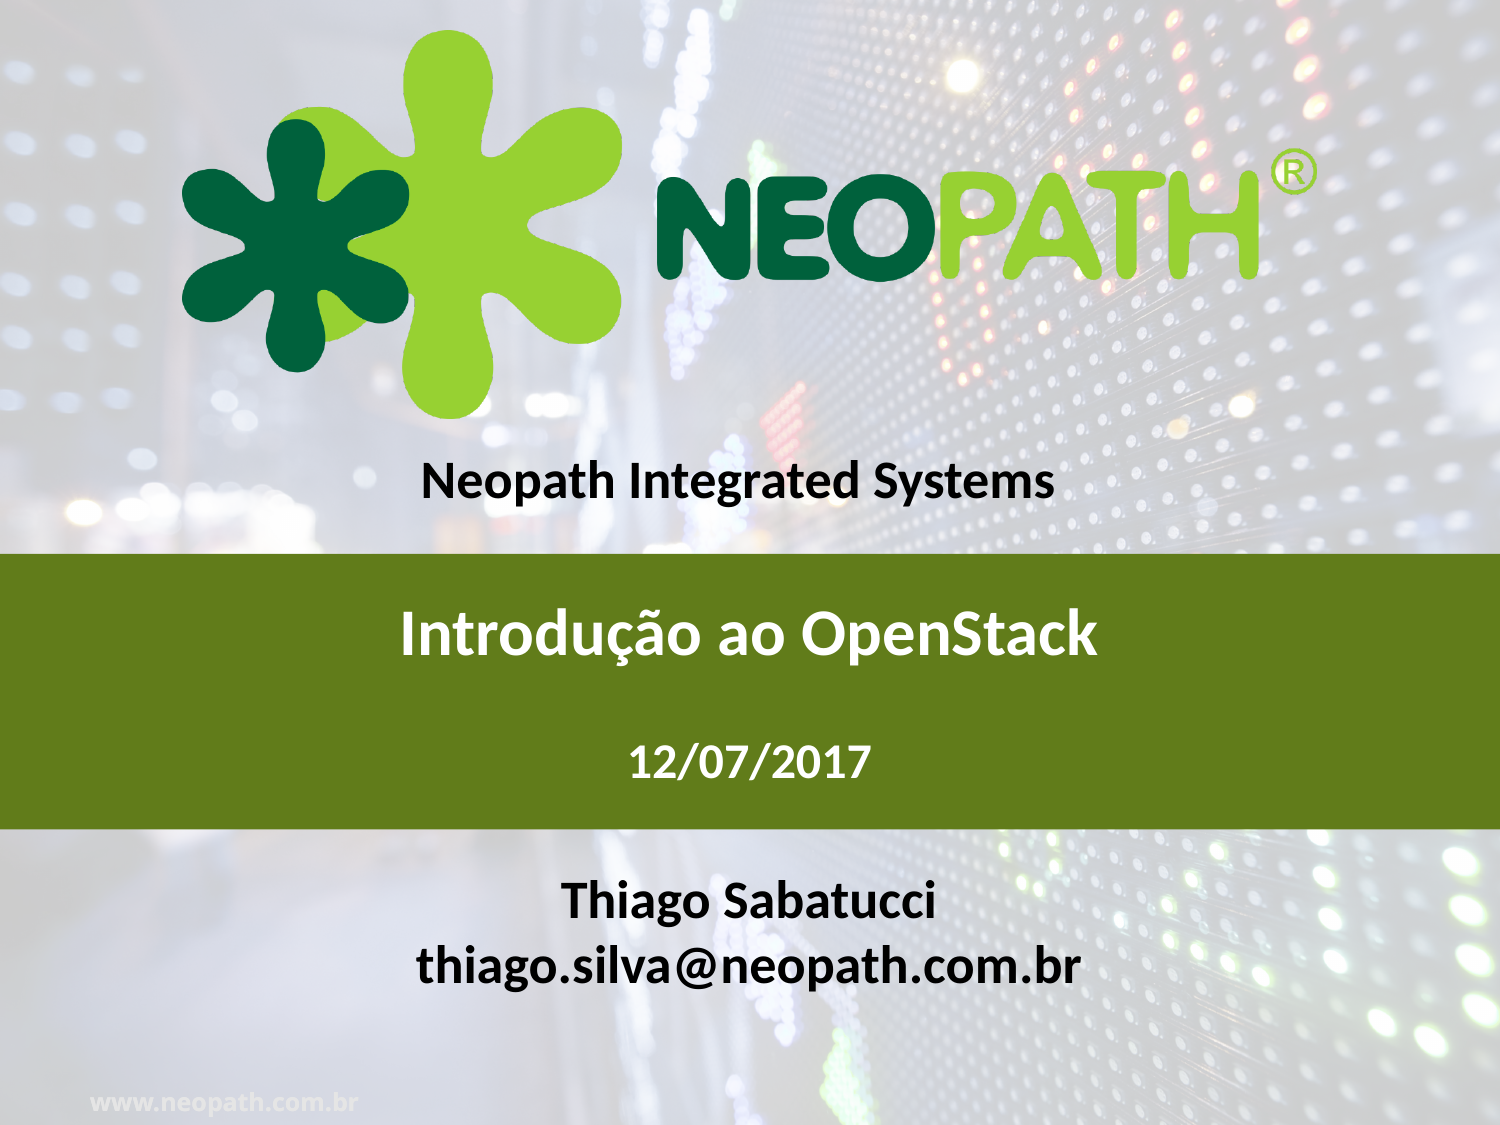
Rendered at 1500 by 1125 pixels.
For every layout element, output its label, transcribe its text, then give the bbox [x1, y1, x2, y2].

text_box Thiago Sabatucci thiago.silva@neopath.com.br [253, 857, 1246, 1002]
text_box [0, 552, 1500, 831]
text_box Introdução ao OpenStack 12/07/2017 [382, 581, 1116, 857]
text_box [0, 831, 1500, 1125]
text_box Neopath Integrated Systems [242, 436, 1235, 517]
text_box [0, 0, 1500, 552]
picture [182, 30, 1317, 420]
